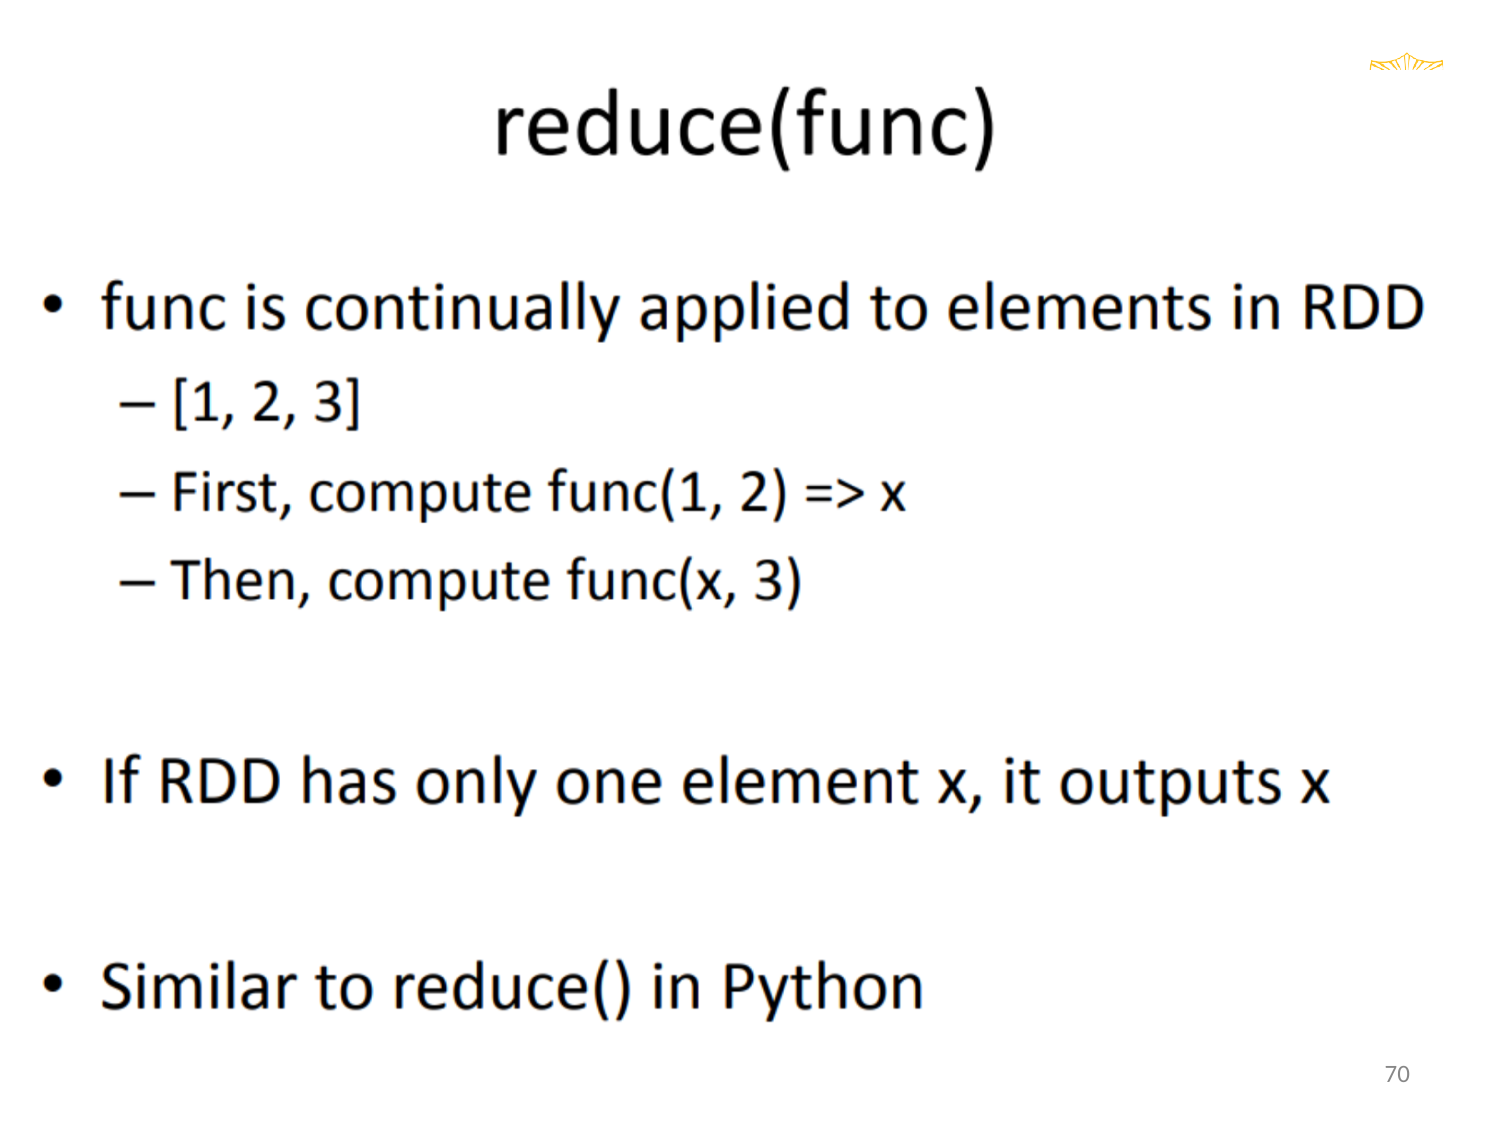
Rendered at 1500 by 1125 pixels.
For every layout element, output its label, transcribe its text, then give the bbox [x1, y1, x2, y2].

slide_number ‹#› [1074, 1060, 1425, 1125]
picture [0, 52, 1500, 1053]
